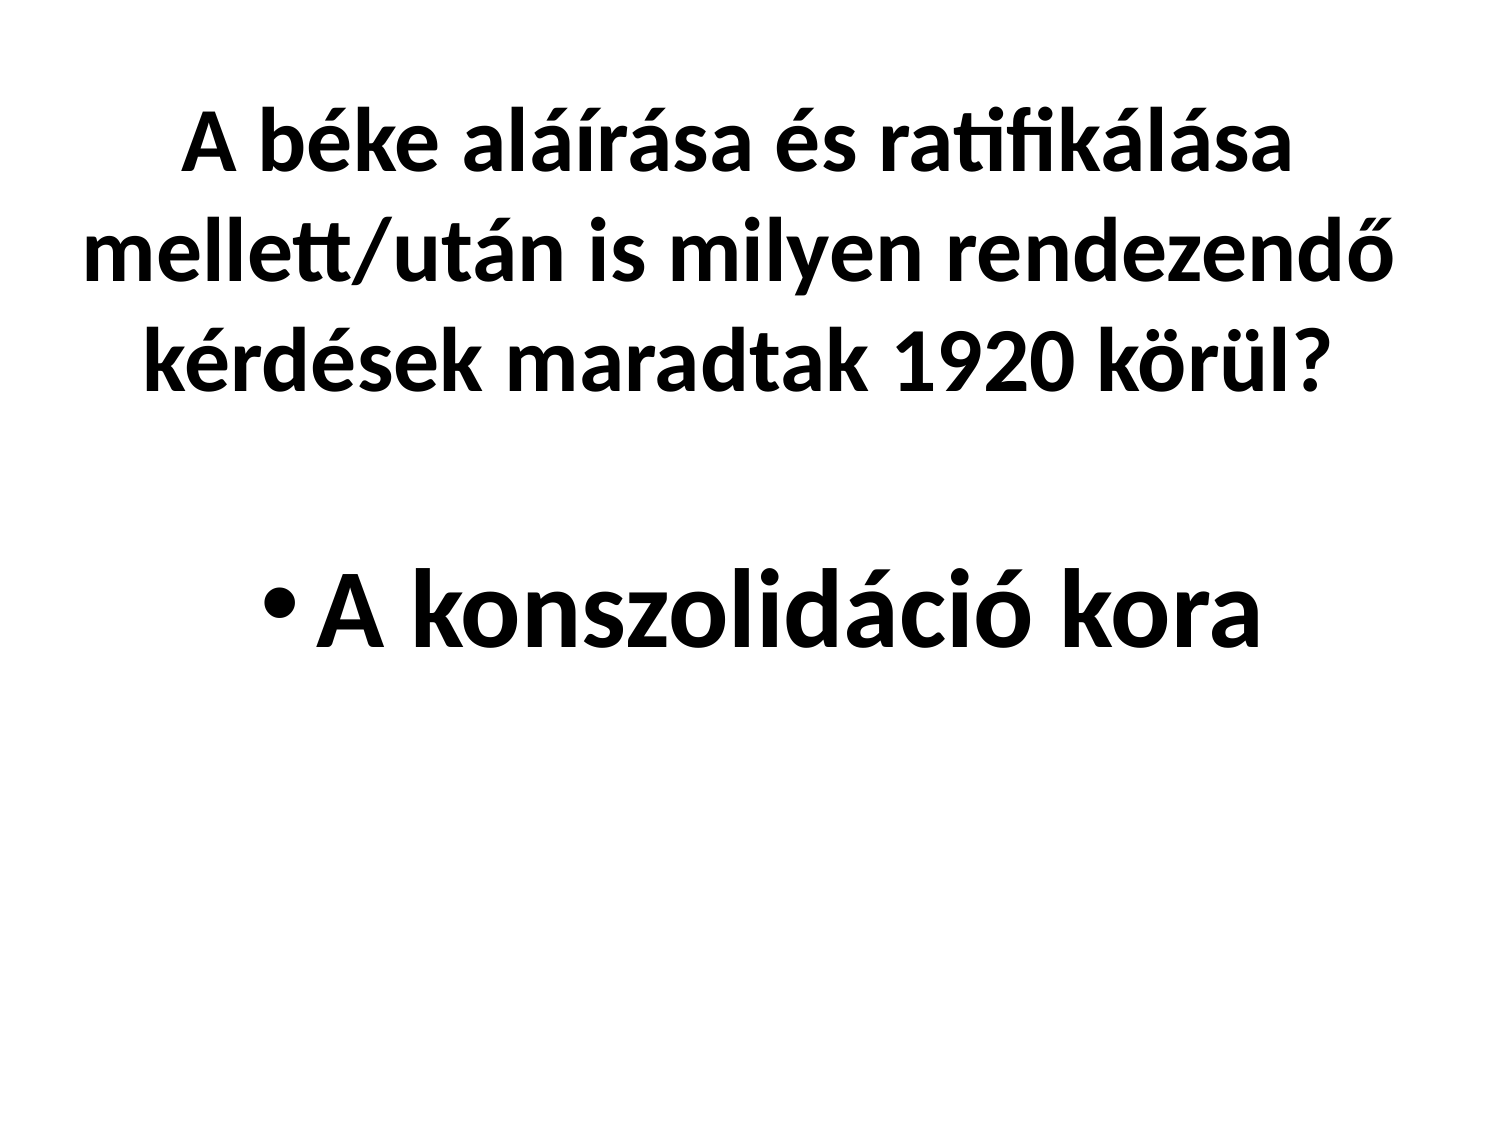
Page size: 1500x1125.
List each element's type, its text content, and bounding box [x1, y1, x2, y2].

title A béke aláírása és ratifikálása mellett/után is milyen rendezendő kérdések maradtak 1920 körül? [52, 44, 1426, 445]
list A konszolidáció kora [100, 526, 1426, 1006]
